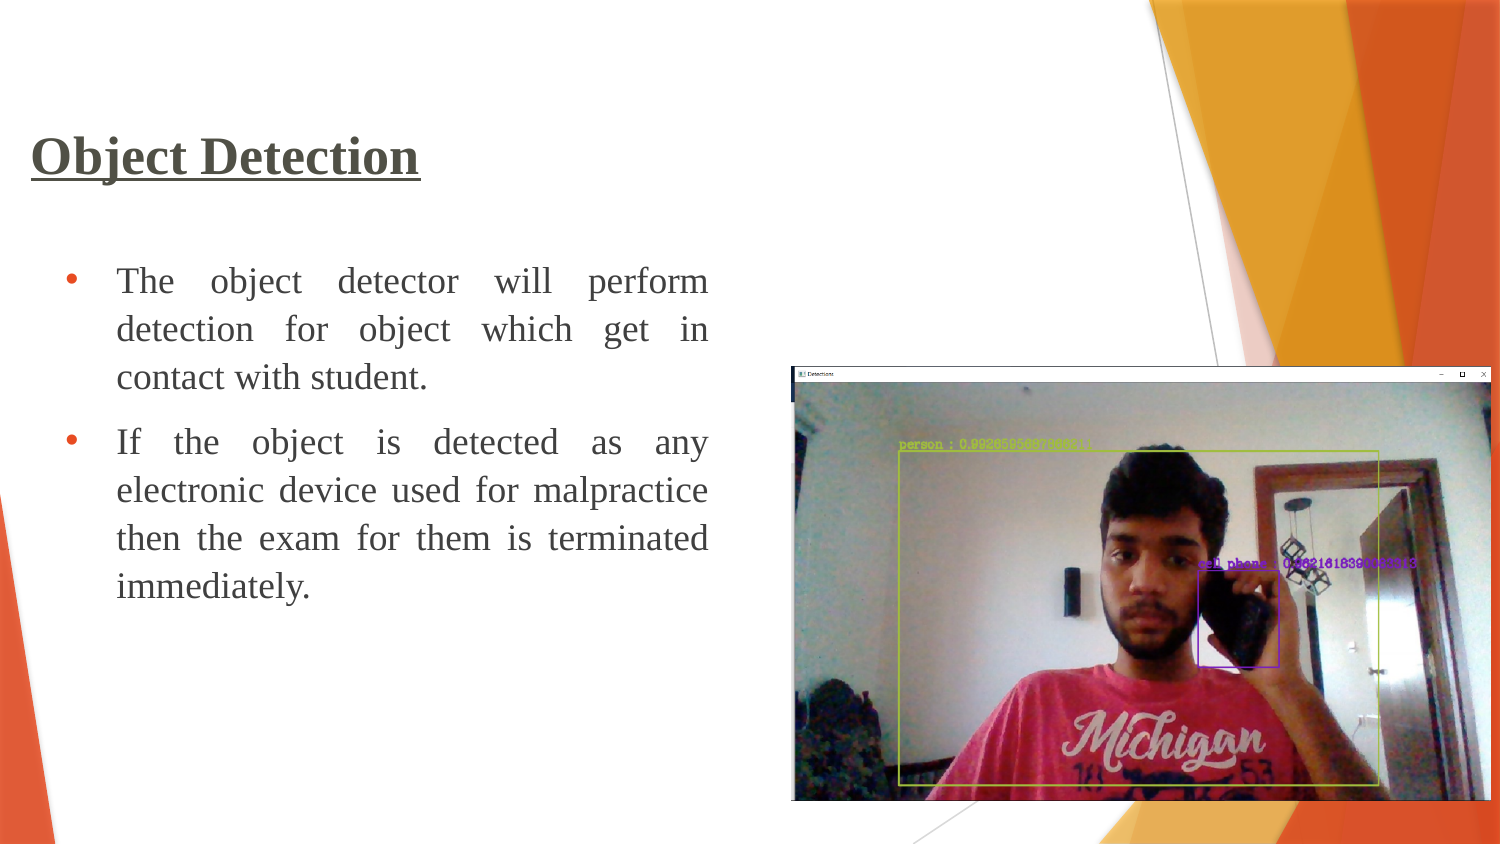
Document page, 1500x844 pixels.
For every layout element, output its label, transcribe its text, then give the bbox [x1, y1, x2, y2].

title Object Detection [15, 105, 1278, 194]
picture [791, 366, 1491, 802]
list The object detector will perform detection for object which get in contact with student. If the object is detected as any electronic device used for malpractice then the exam for them is terminated immediately. [26, 237, 725, 672]
